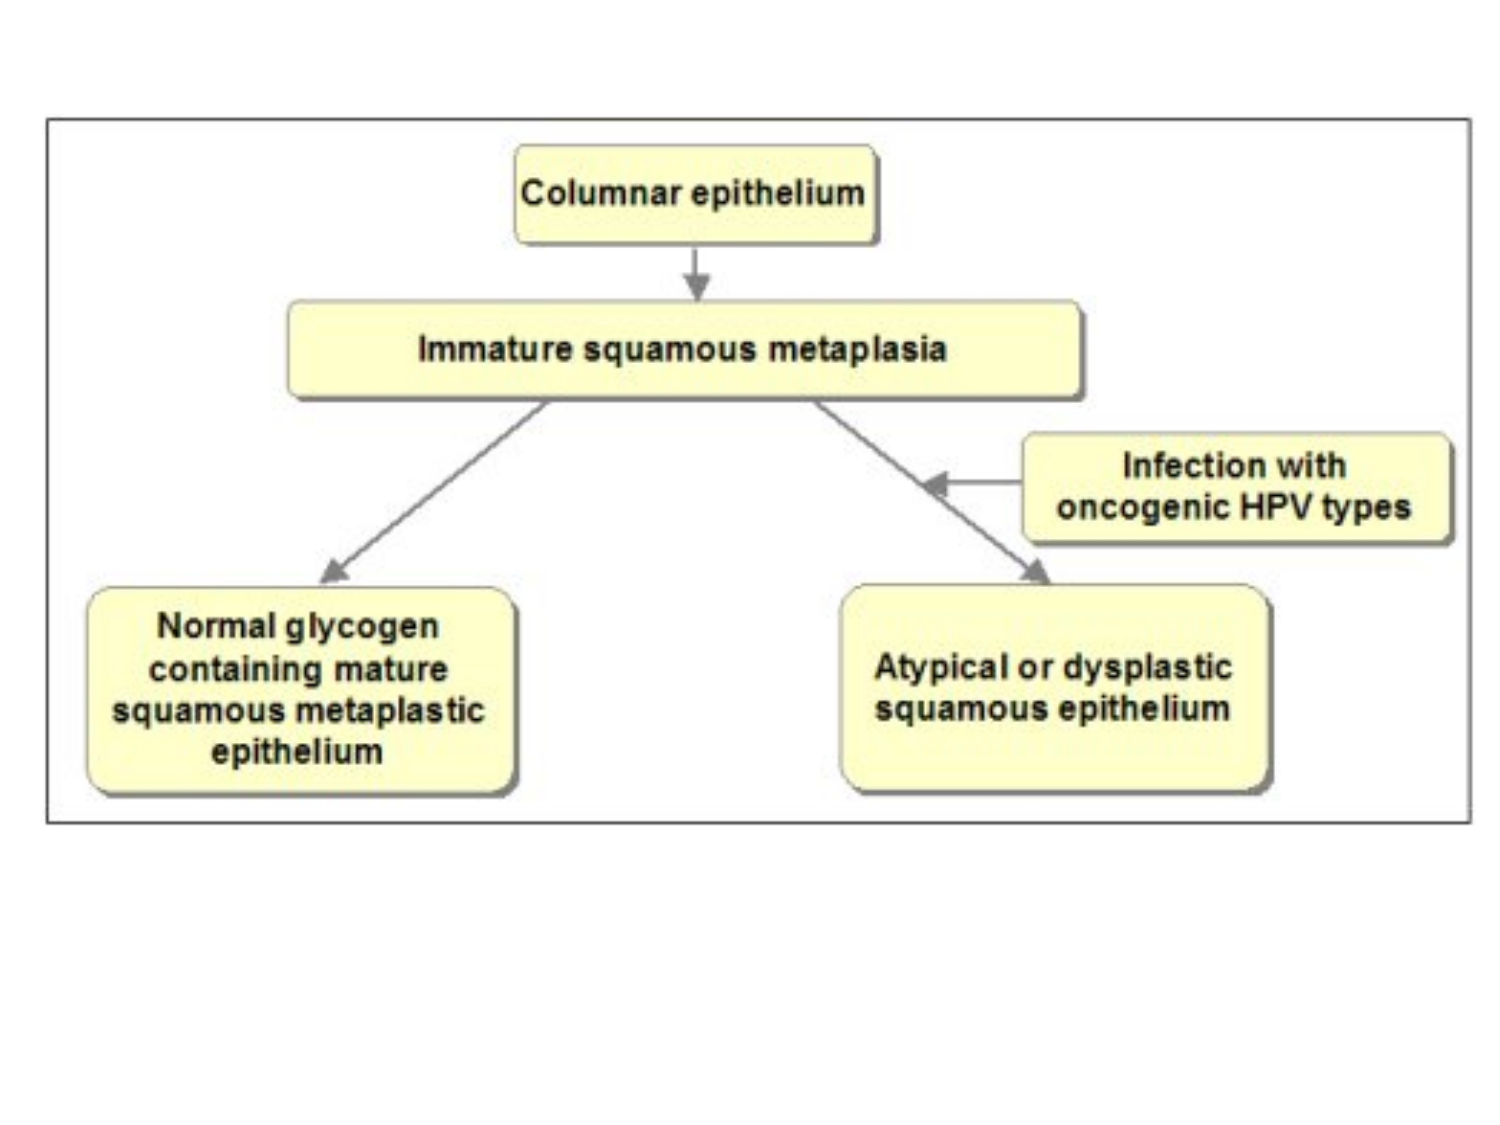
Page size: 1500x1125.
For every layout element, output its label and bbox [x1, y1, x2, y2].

picture [40, 113, 1476, 835]
